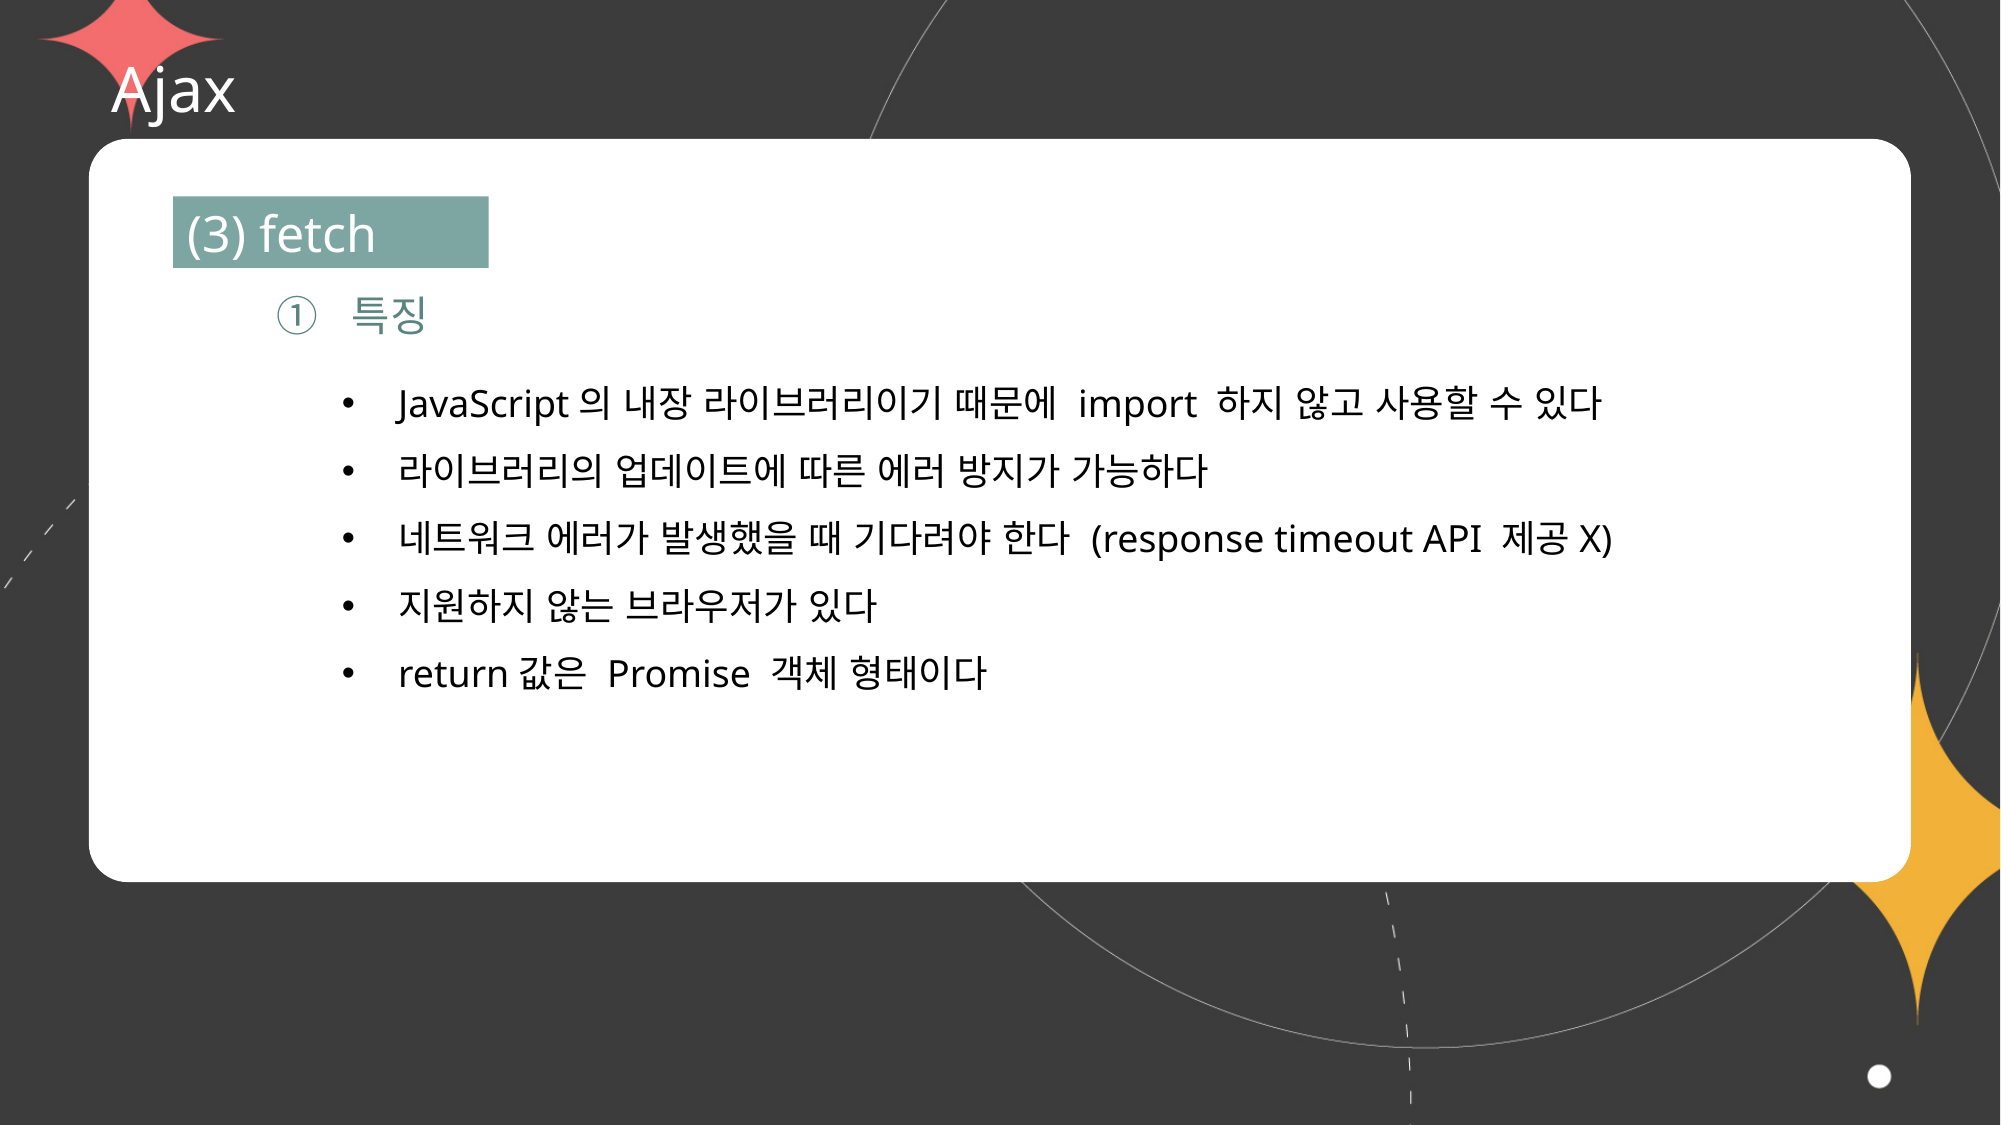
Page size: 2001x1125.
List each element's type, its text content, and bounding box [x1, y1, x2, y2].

title Ajax [96, 50, 1069, 135]
text_box (3) fetch [172, 195, 490, 269]
picture [0, 0, 2001, 1125]
text_box ① 특징 [261, 279, 1721, 351]
text_box JavaScript의 내장 라이브러리이기 때문에 import 하지 않고 사용할 수 있다 라이브러리의 업데이트에 따른 에러 방지가 가능하다 네트워크 에러가 발생했을 때 기다려야 한다 (response timeout API 제공X) 지원하지 않는 브라우저가 있다 return값은 Promise 객체 형태이다 [327, 350, 1878, 703]
